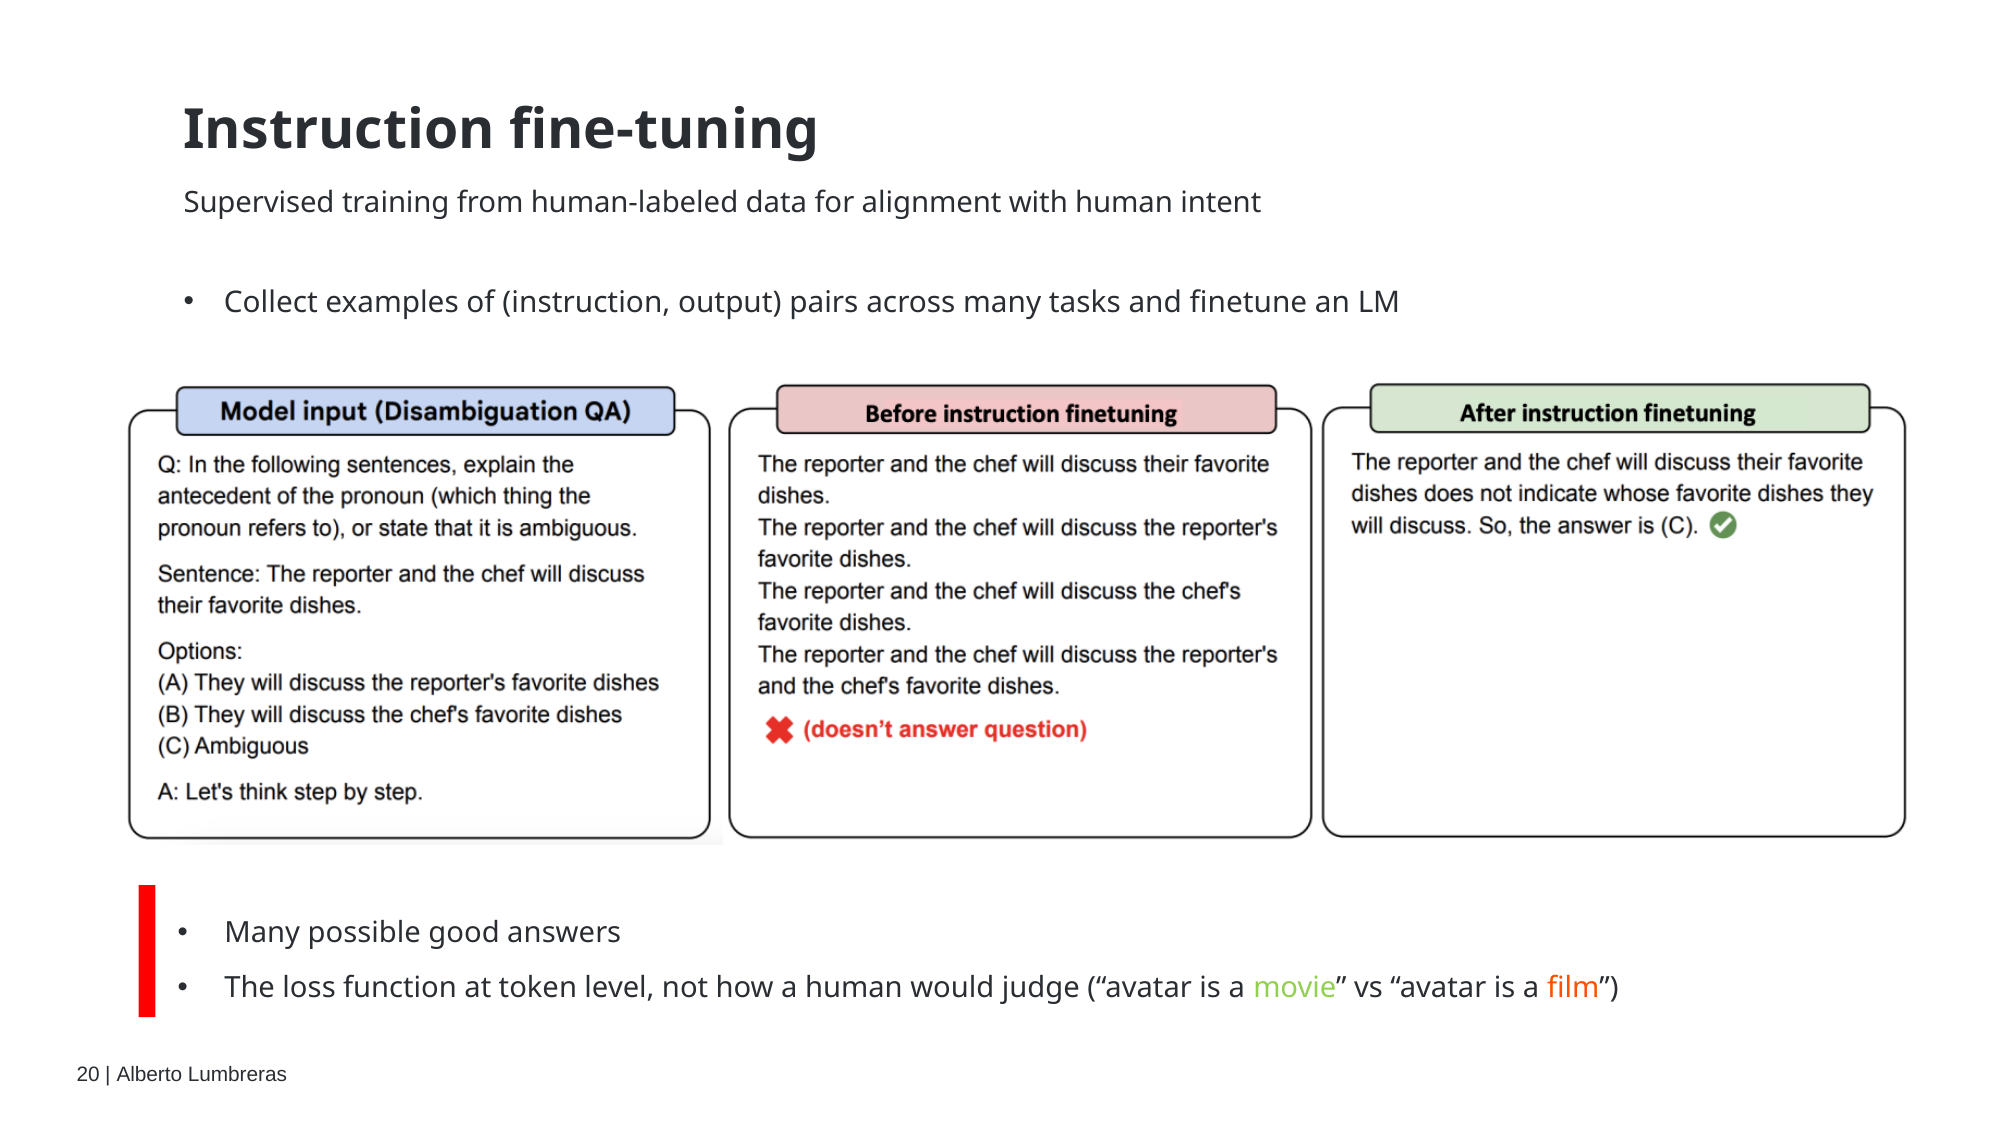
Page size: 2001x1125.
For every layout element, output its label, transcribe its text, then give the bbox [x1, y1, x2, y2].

text_box Many possible good answers The loss function at token level, not how a human would judge (“avatar is a movie” vs “avatar is a film”) [177, 899, 1832, 1032]
text_box Supervised training from human-labeled data for alignment with human intent [168, 168, 1832, 227]
text_box Collect examples of (instruction, output) pairs across many tasks and finetune an LM [168, 268, 1420, 370]
text_box Instruction fine-tuning [168, 93, 1832, 168]
picture [122, 369, 1914, 849]
text_box [138, 884, 156, 1018]
slide_number 20 | Alberto Lumbreras [61, 1042, 327, 1103]
